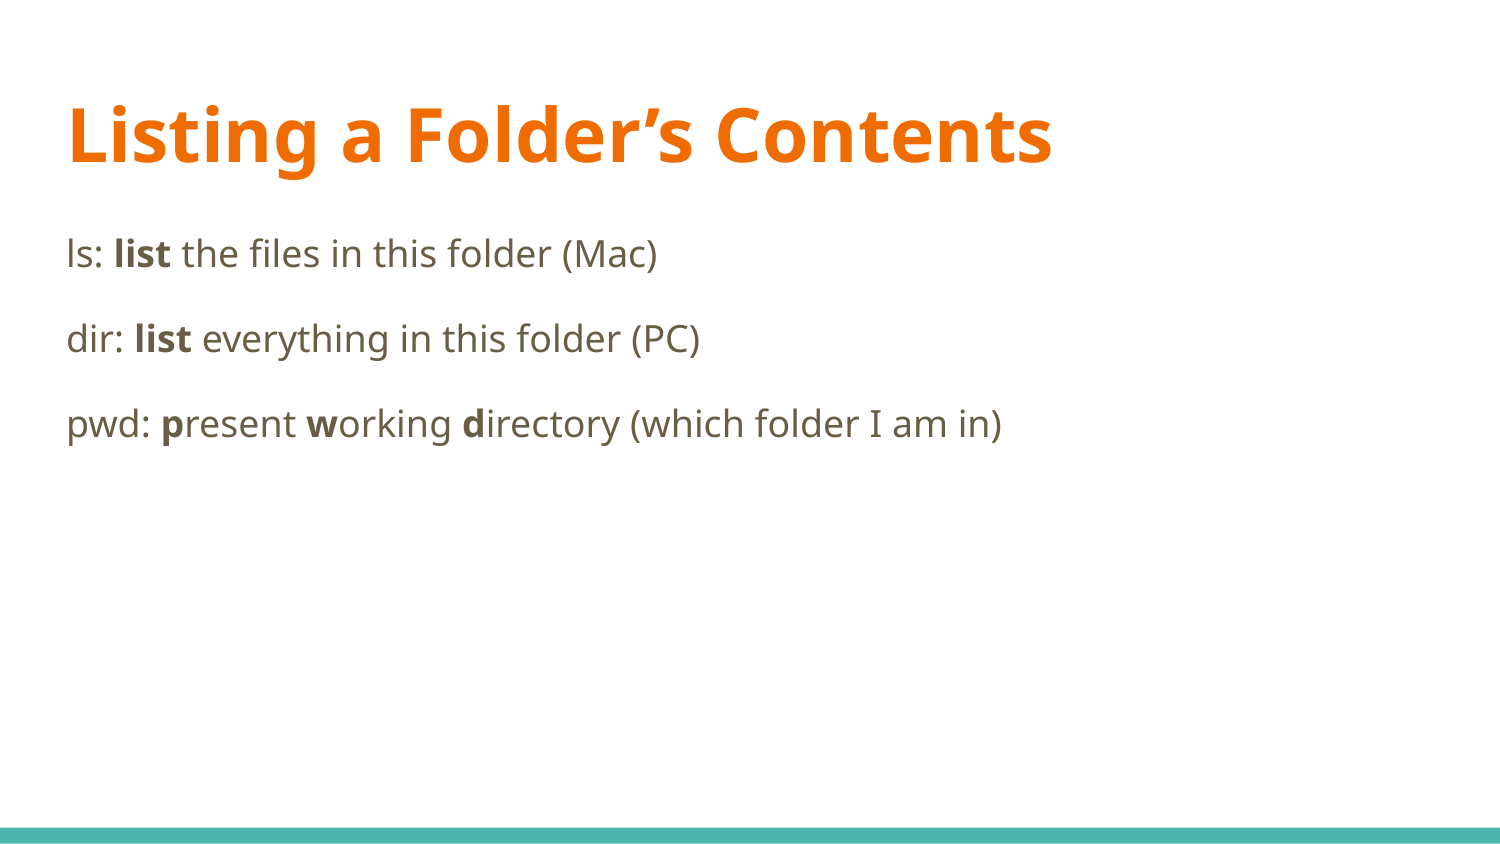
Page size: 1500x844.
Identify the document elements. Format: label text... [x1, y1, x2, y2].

title Listing a Folder’s Contents [51, 72, 1449, 189]
list ls: list the files in this folder (Mac) dir: list everything in this folder (PC) pwd: present working directory (which folder I am in) [51, 207, 1449, 750]
